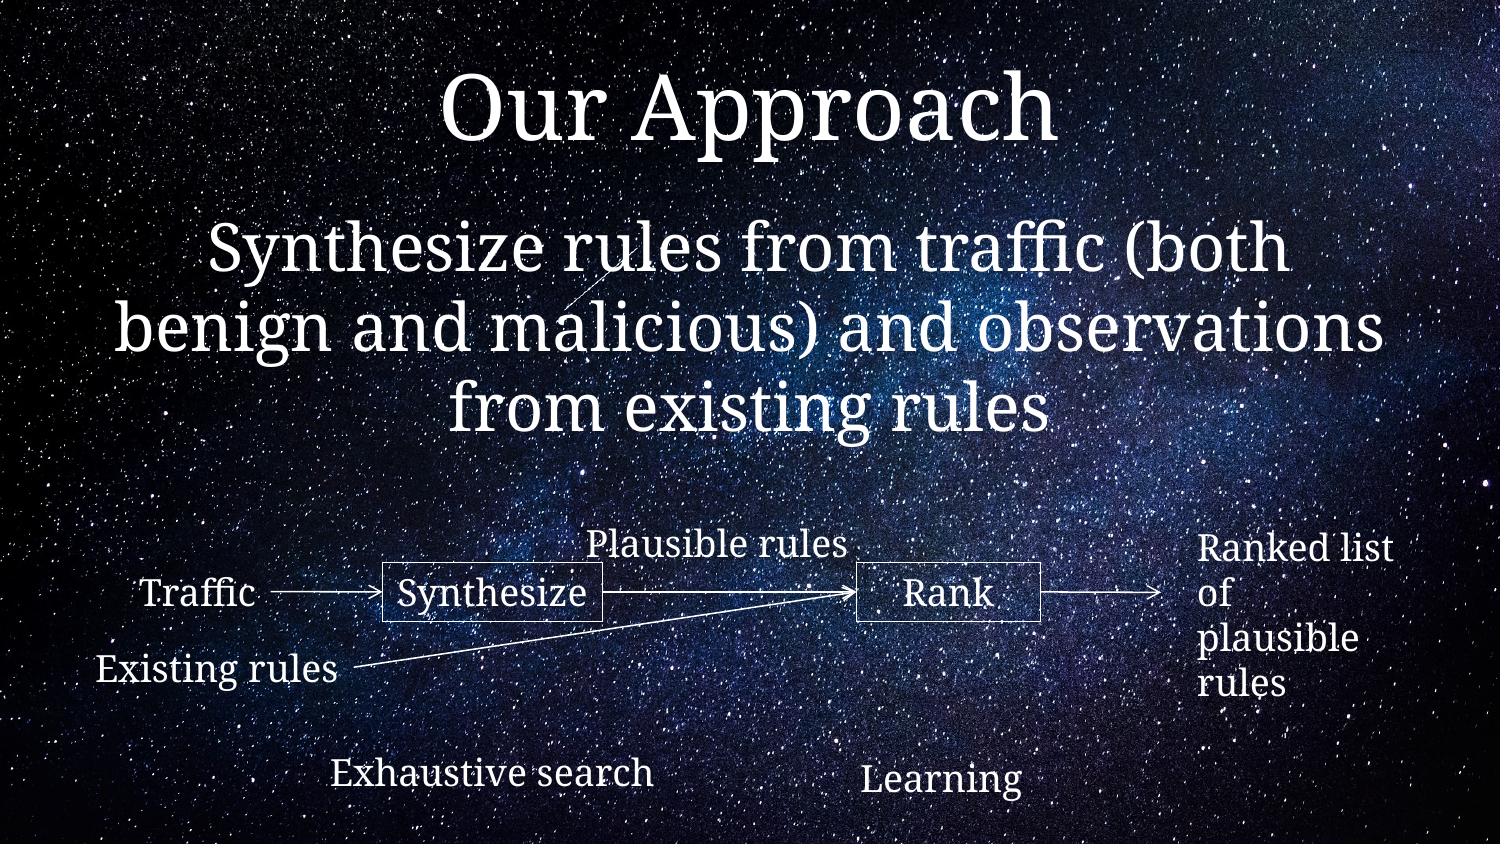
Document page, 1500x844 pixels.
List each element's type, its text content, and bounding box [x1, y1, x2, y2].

text_box Ranked list of plausible rules [1182, 516, 1412, 712]
text_box Exhaustive search [315, 741, 670, 802]
text_box Synthesize [382, 562, 603, 590]
text_box Traffic [124, 561, 271, 622]
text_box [332, 592, 857, 668]
text_box Rank [856, 562, 1041, 622]
text_box Learning [845, 747, 1038, 807]
text_box Plausible rules [570, 513, 864, 573]
picture [0, 0, 1500, 844]
list Synthesize rules from traffic (both benign and malicious) and observations from existing rules [75, 196, 1425, 754]
title Our Approach [75, 33, 1425, 175]
text_box Existing rules [80, 637, 354, 698]
